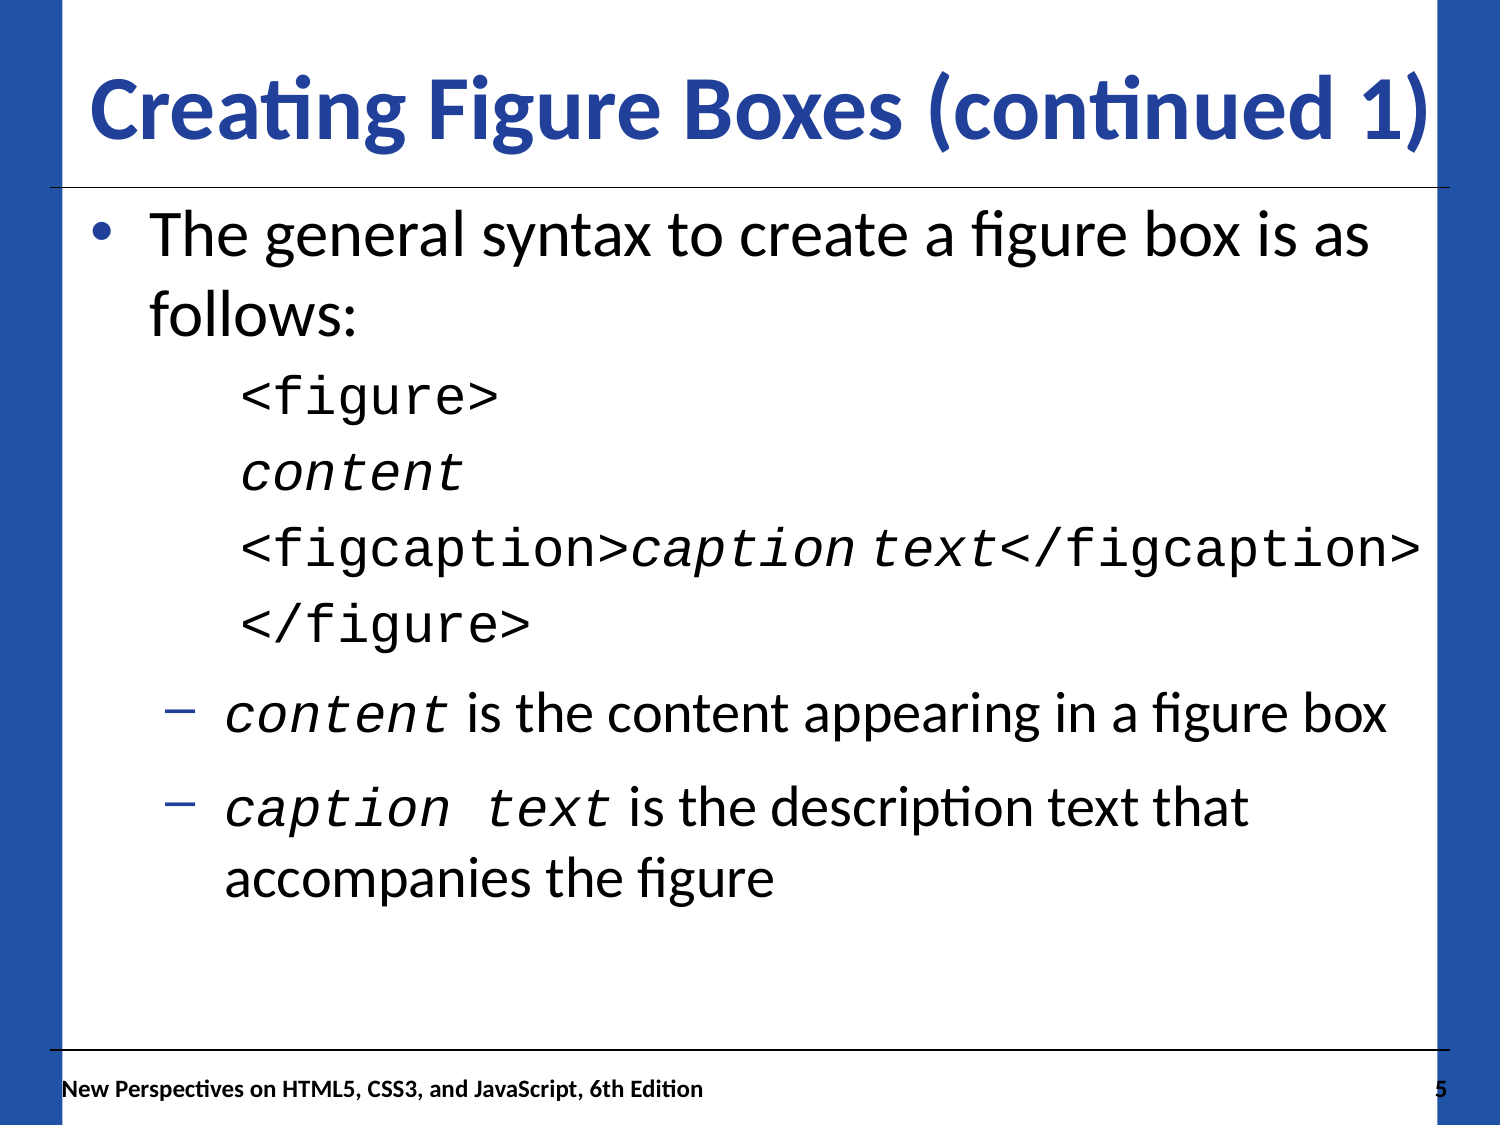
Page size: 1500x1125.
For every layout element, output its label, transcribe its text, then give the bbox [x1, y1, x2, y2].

title Creating Figure Boxes (continued 1) [74, 24, 1463, 181]
slide_number 5 [1397, 1050, 1463, 1125]
list The general syntax to create a figure box is as follows: <figure> content <figcaption>caption text</figcaption> </figure> content is the content appearing in a figure box caption text is the description text that accompanies the figure [74, 182, 1463, 1050]
footer New Perspectives on HTML5, CSS3, and JavaScript, 6th Edition [46, 1050, 1397, 1125]
